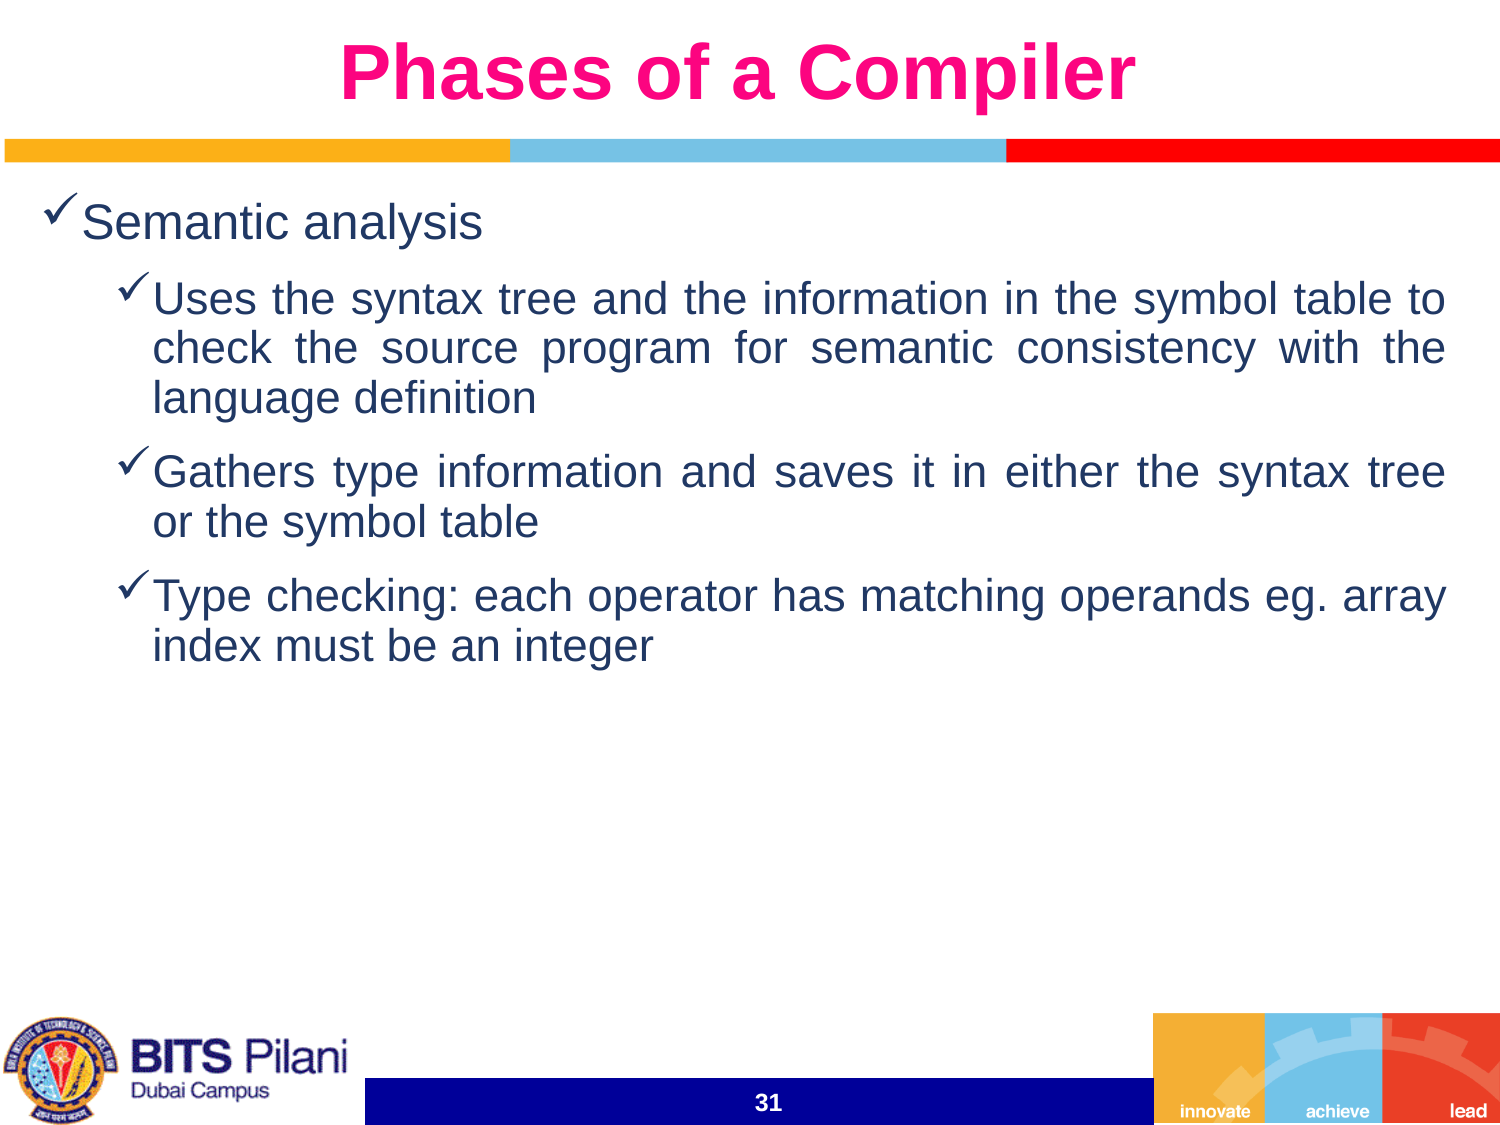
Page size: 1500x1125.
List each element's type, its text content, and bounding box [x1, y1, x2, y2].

picture [1153, 1013, 1500, 1123]
title Phases of a Compiler [20, 24, 1458, 125]
slide_number 31 [600, 1071, 938, 1125]
picture [3, 1016, 366, 1125]
list Semantic analysis Uses the syntax tree and the information in the symbol table to check the source program for semantic consistency with the language definition Gathers type information and saves it in either the syntax tree or the symbol table Type checking: each operator has matching operands eg. array index must be an integer [24, 188, 1463, 1013]
